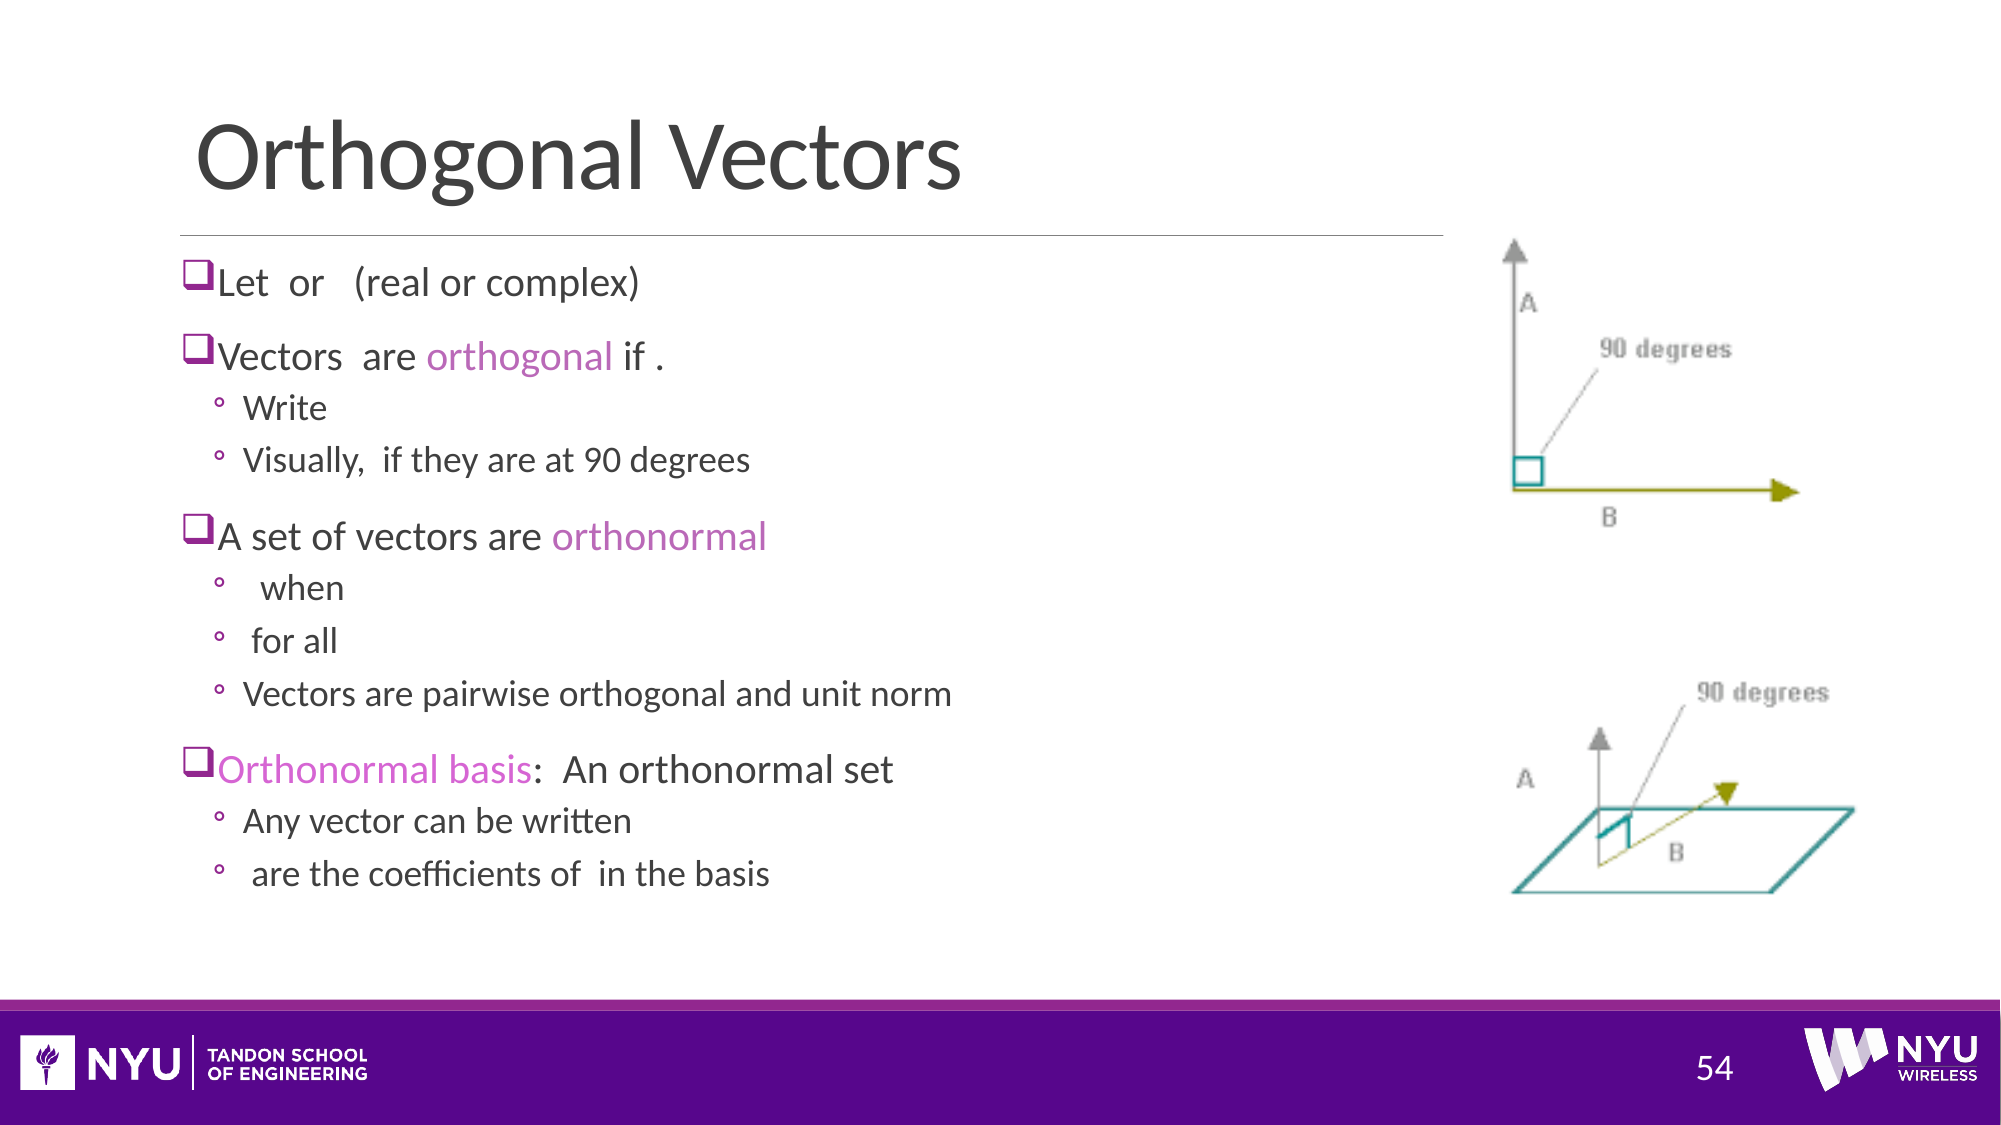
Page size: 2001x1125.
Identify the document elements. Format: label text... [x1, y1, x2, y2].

picture [1442, 199, 1865, 563]
picture [1459, 591, 1904, 956]
title Orthogonal Vectors [180, 47, 1830, 218]
slide_number 54 [1533, 1035, 1749, 1096]
